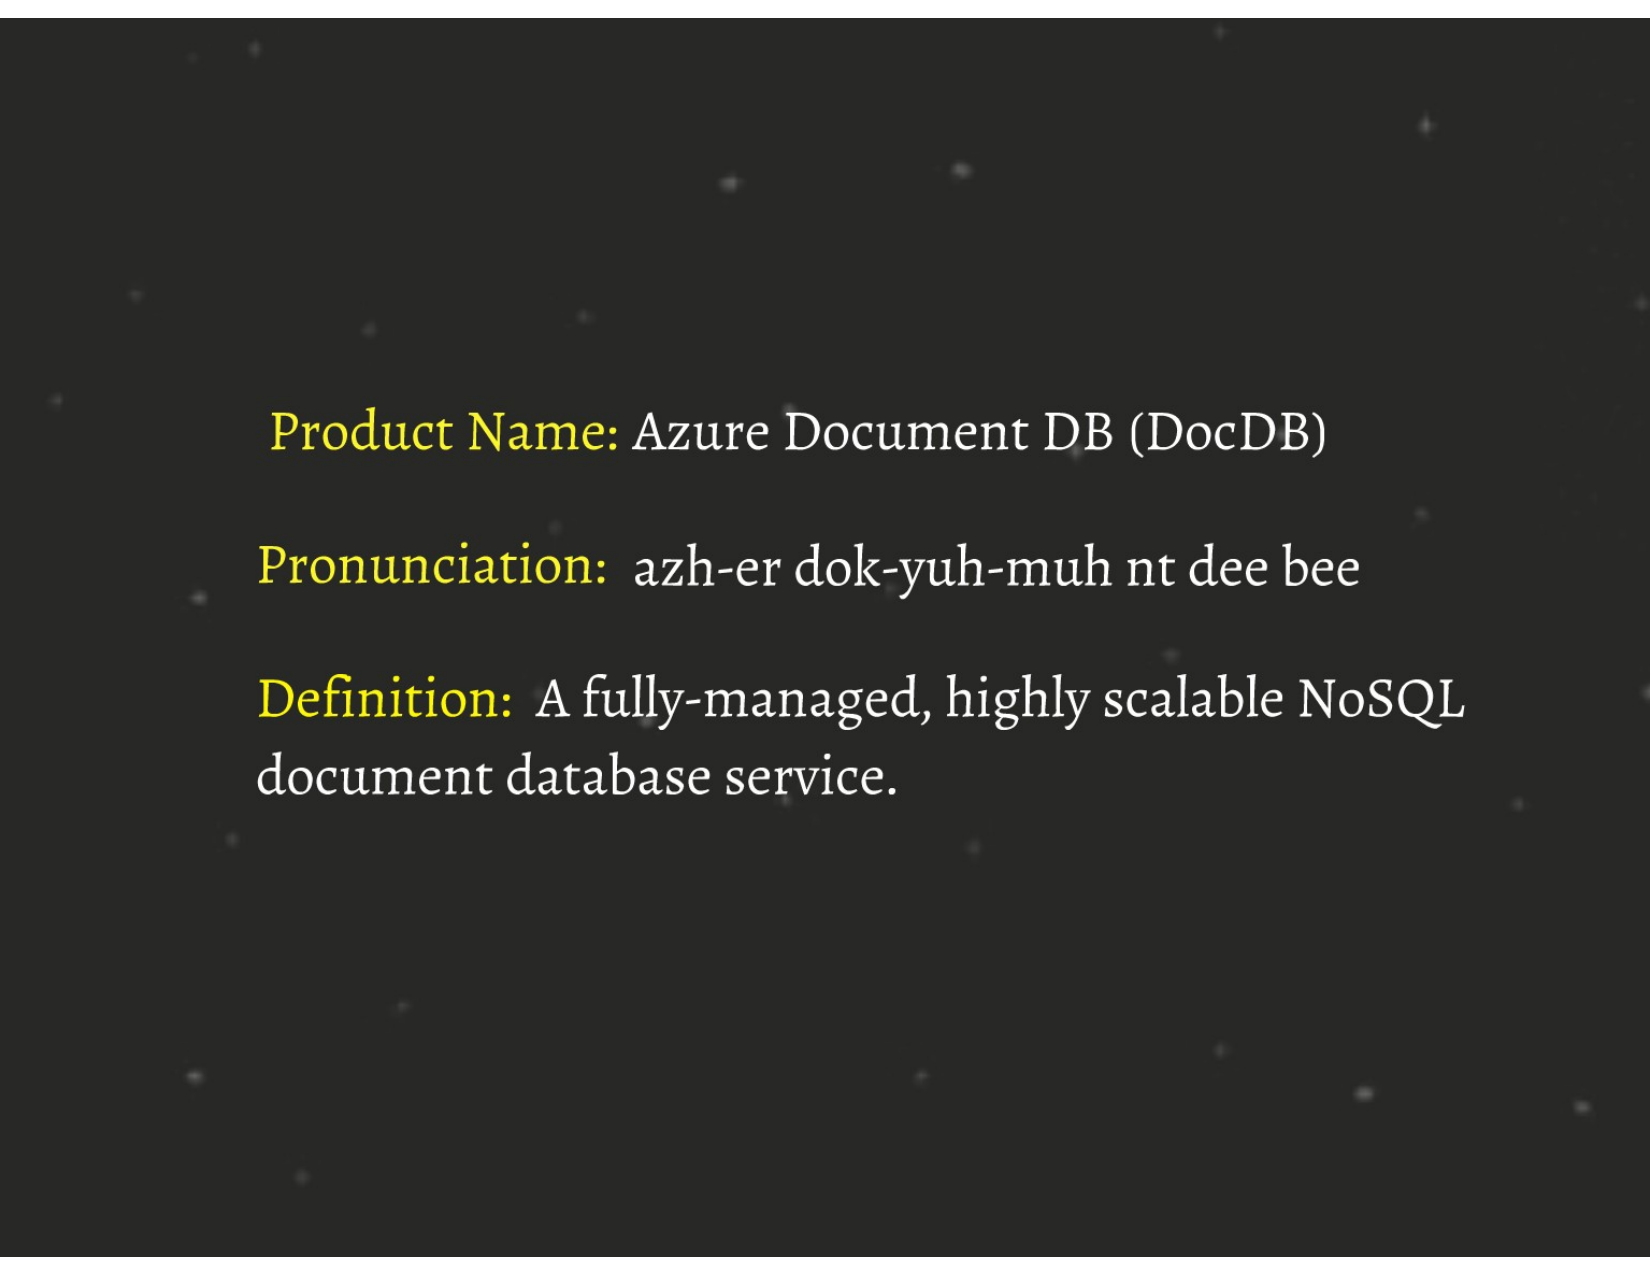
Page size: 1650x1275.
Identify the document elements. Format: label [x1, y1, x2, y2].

text_box [0, 18, 1650, 1257]
